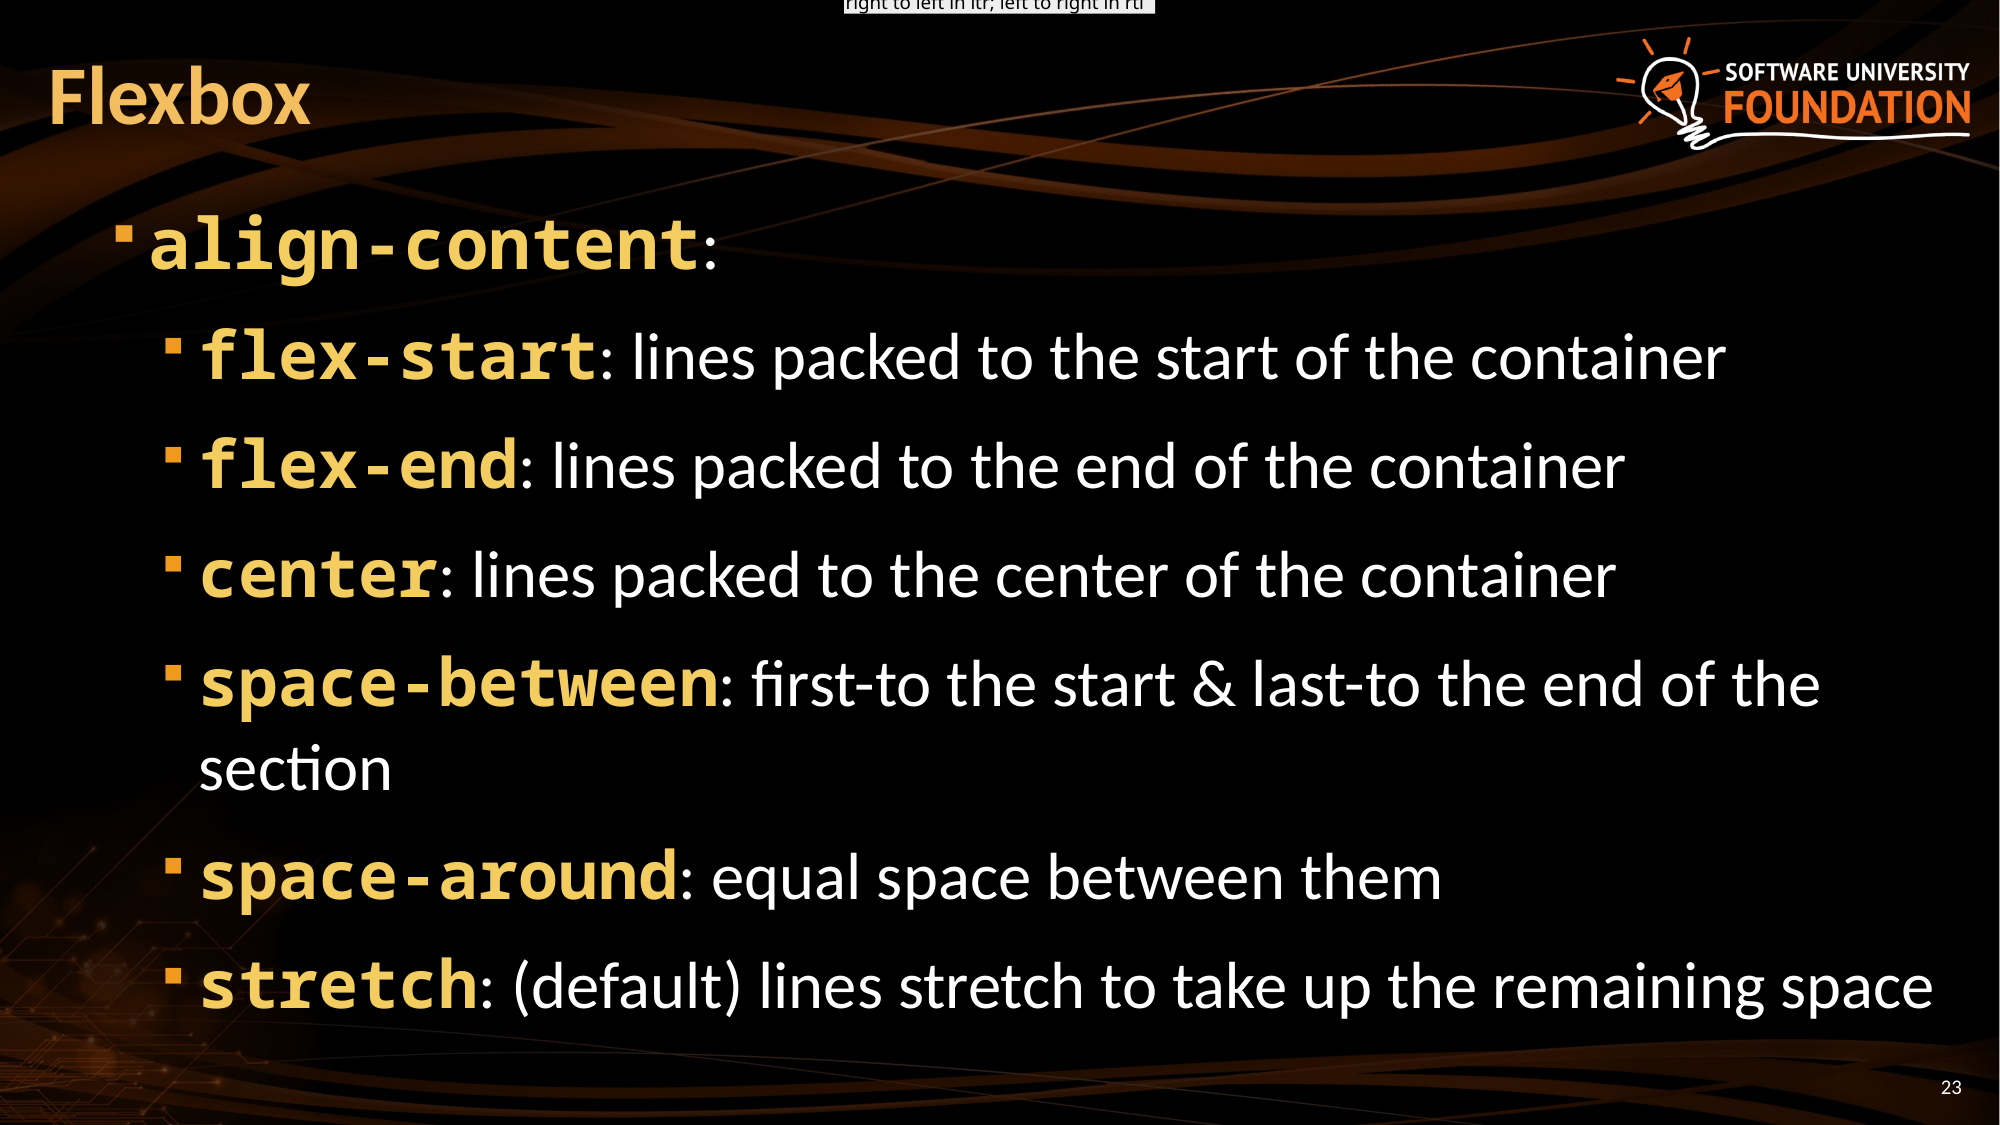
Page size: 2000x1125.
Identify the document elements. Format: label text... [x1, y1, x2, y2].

title Flexbox [30, 6, 1602, 189]
list align-content: flex-start: lines packed to the start of the container flex-end: lines packed to the end of the container center: lines packed to the center of the container space-between: first-to the start & last-to the end of the section space-around: equal space between them stretch: (default) lines stretch to take up the remaining space [31, 188, 1968, 1103]
text_box right to left in ltr; left to right in rtl [844, 0, 1156, 14]
picture [0, 0, 2000, 1125]
